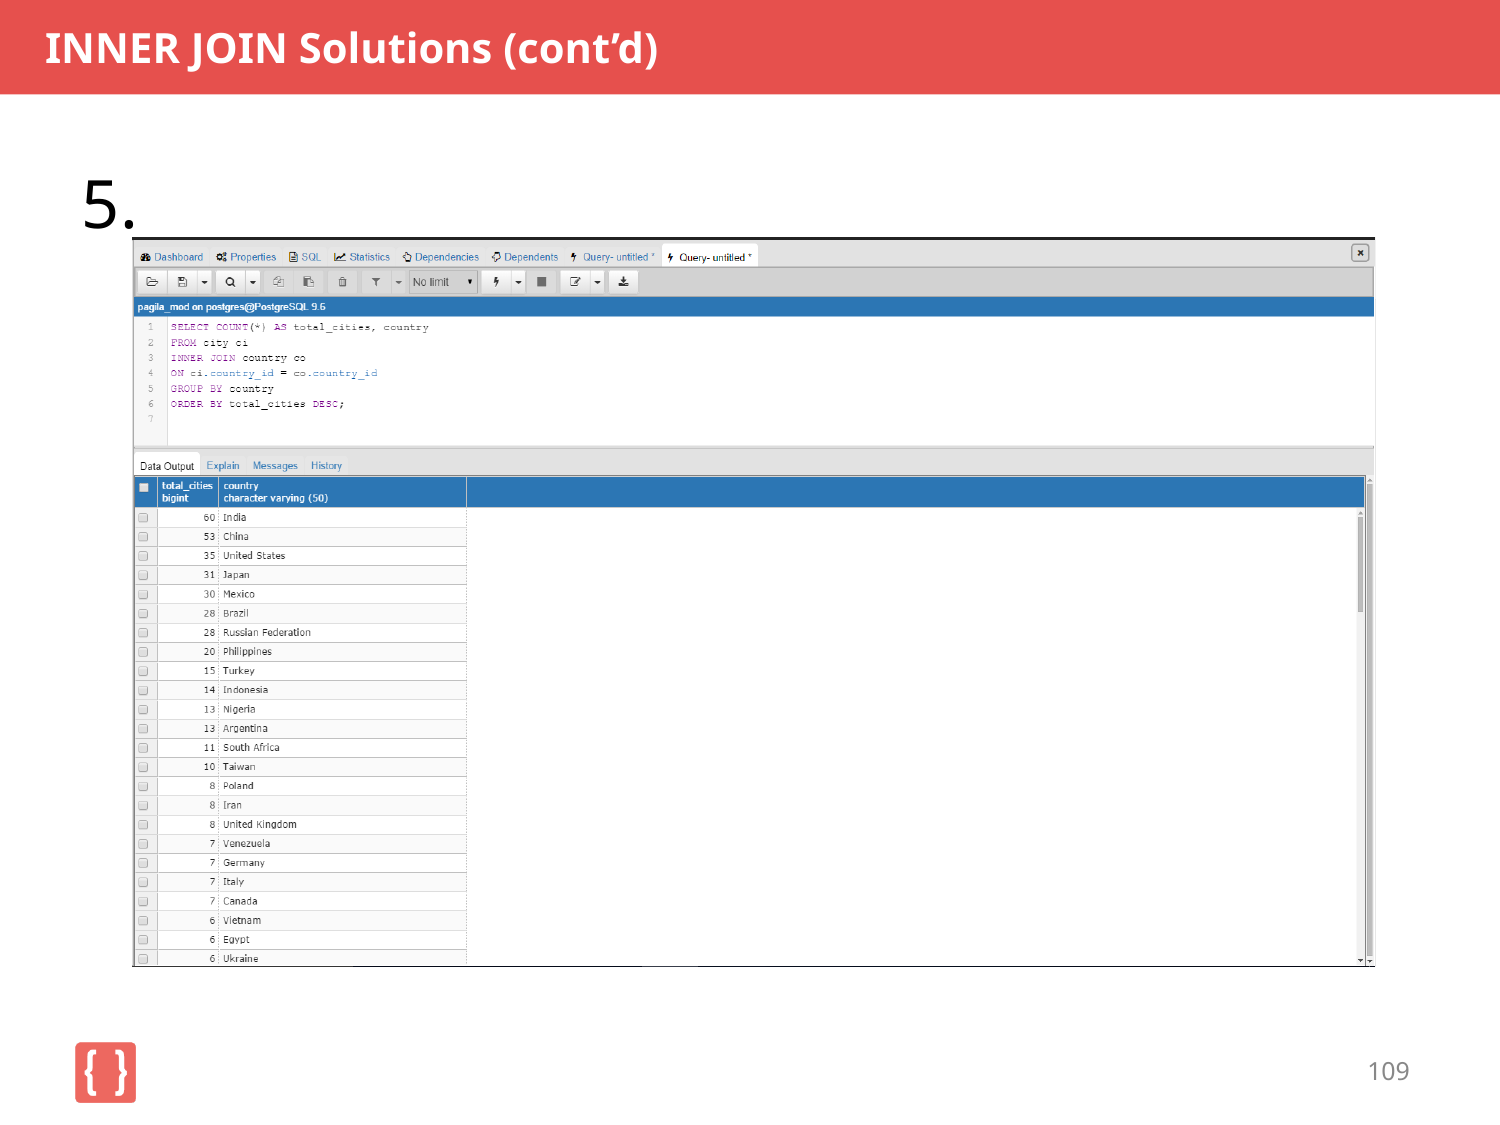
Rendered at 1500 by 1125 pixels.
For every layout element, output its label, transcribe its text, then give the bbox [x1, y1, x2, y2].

picture [132, 237, 1376, 967]
title INNER JOIN Solutions (cont’d) [0, 0, 1500, 95]
slide_number 109 [1074, 1042, 1425, 1103]
picture [75, 1042, 136, 1103]
text_box 5. [66, 154, 176, 255]
